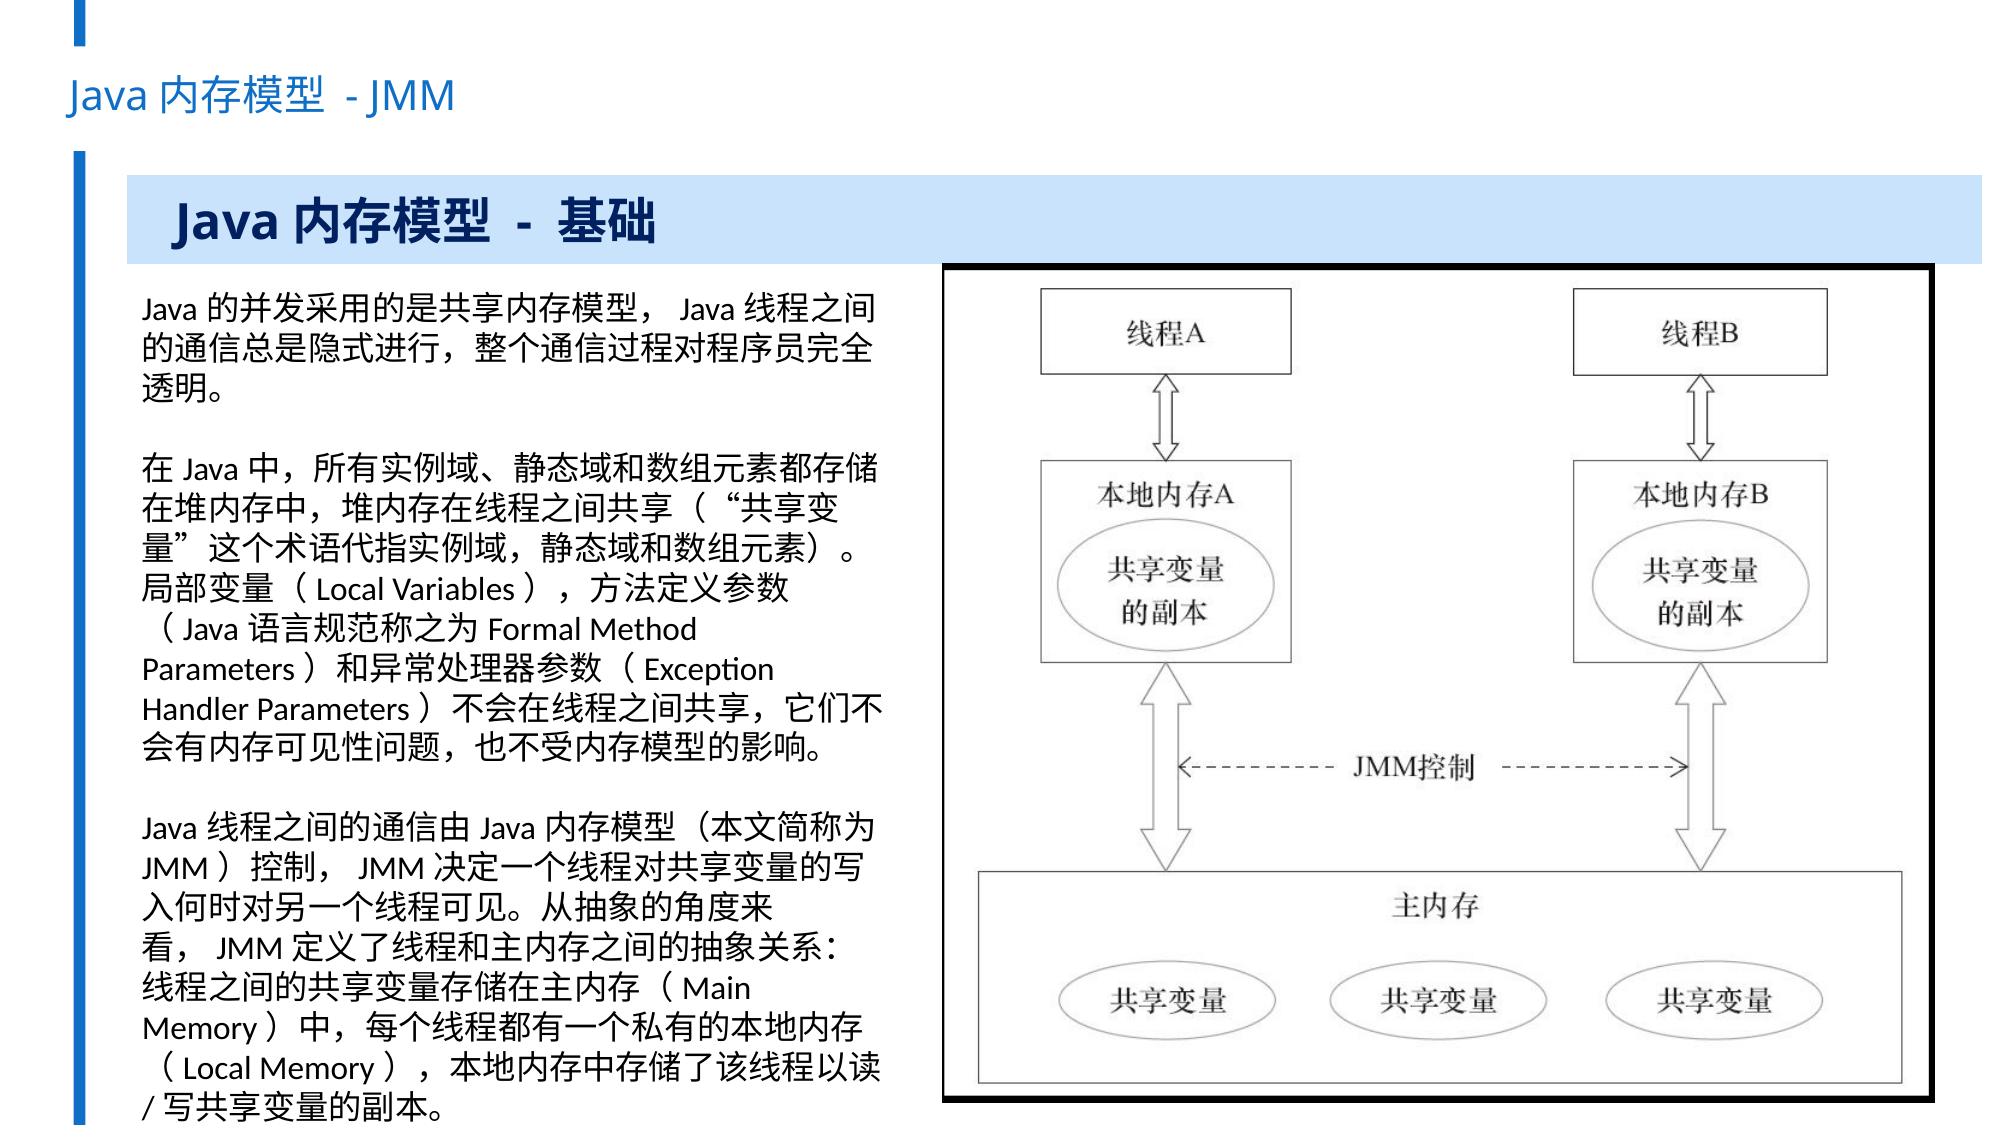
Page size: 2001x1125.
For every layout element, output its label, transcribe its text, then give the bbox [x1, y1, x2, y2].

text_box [69, 0, 489, 1125]
text_box Java的并发采用的是共享内存模型，Java线程之间的通信总是隐式进行，整个通信过程对程序员完全透明。 在Java中，所有实例域、静态域和数组元素都存储在堆内存中，堆内存在线程之间共享（“共享变量”这个术语代指实例域，静态域和数组元素）。局部变量（Local Variables），方法定义参数（Java语言规范称之为Formal Method Parameters）和异常处理器参数（Exception Handler Parameters）不会在线程之间共享，它们不会有内存可见性问题，也不受内存模型的影响。 Java线程之间的通信由Java内存模型（本文简称为JMM）控制，JMM决定一个线程对共享变量的写入何时对另一个线程可见。从抽象的角度来看，JMM定义了线程和主内存之间的抽象关系：线程之间的共享变量存储在主内存（Main Memory）中，每个线程都有一个私有的本地内存（Local Memory），本地内存中存储了该线程以读/写共享变量的副本。 [489, 280, 901, 1125]
picture [489, 175, 1982, 1104]
